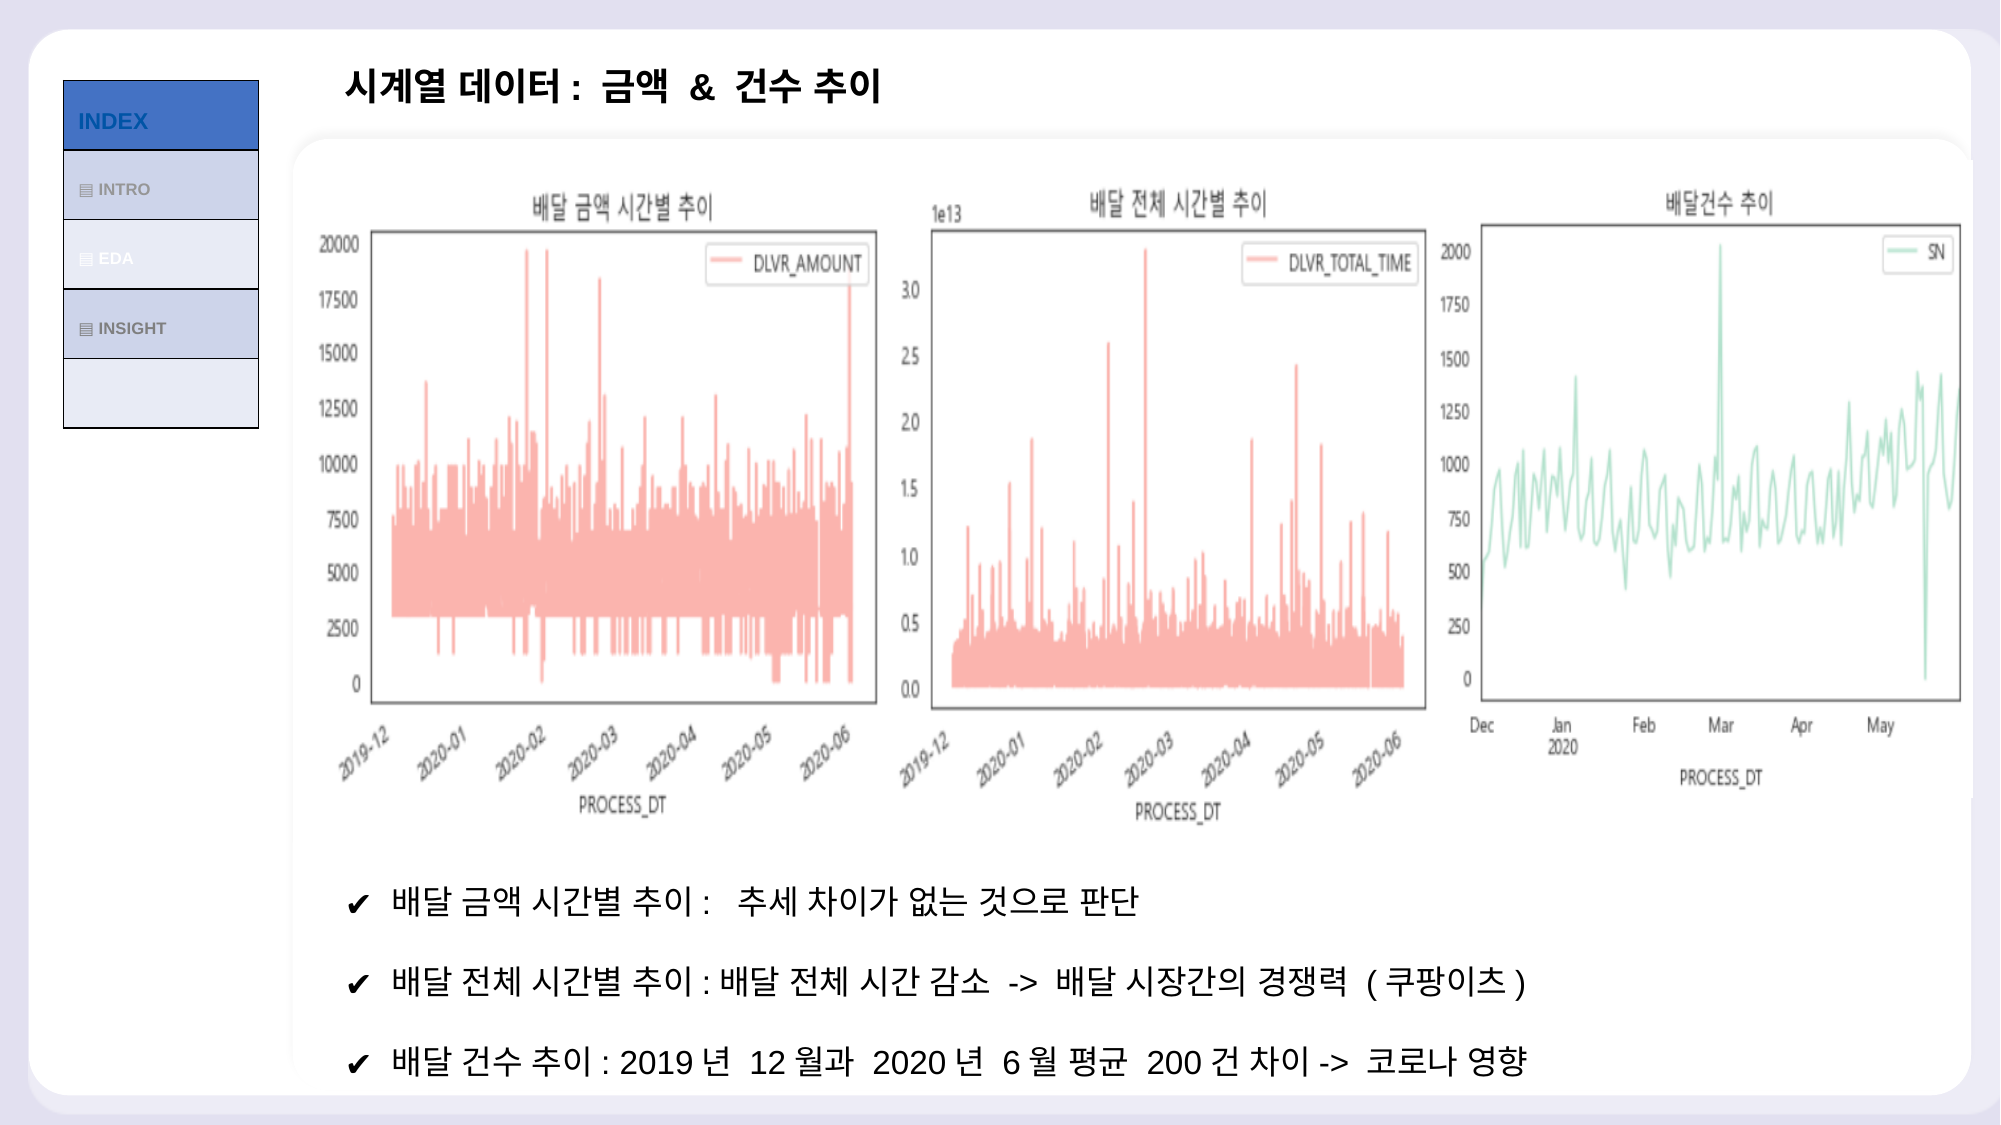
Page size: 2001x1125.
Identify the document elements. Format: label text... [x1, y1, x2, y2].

title 시계열 데이터: 금액 & 건수 추이 [329, 60, 1413, 116]
picture [304, 147, 1974, 835]
text_box 배달 금액 시간별 추이: 추세 차이가 없는 것으로 판단 배달 전체 시간별 추이:배달 전체 시간 감소 -> 배달 시장간의 경쟁력 (쿠팡이츠) 배달 건수 추이: 2019년 12월과 2020년 6월 평균 200건 차이-> 코로나 영향 [329, 834, 1973, 1089]
